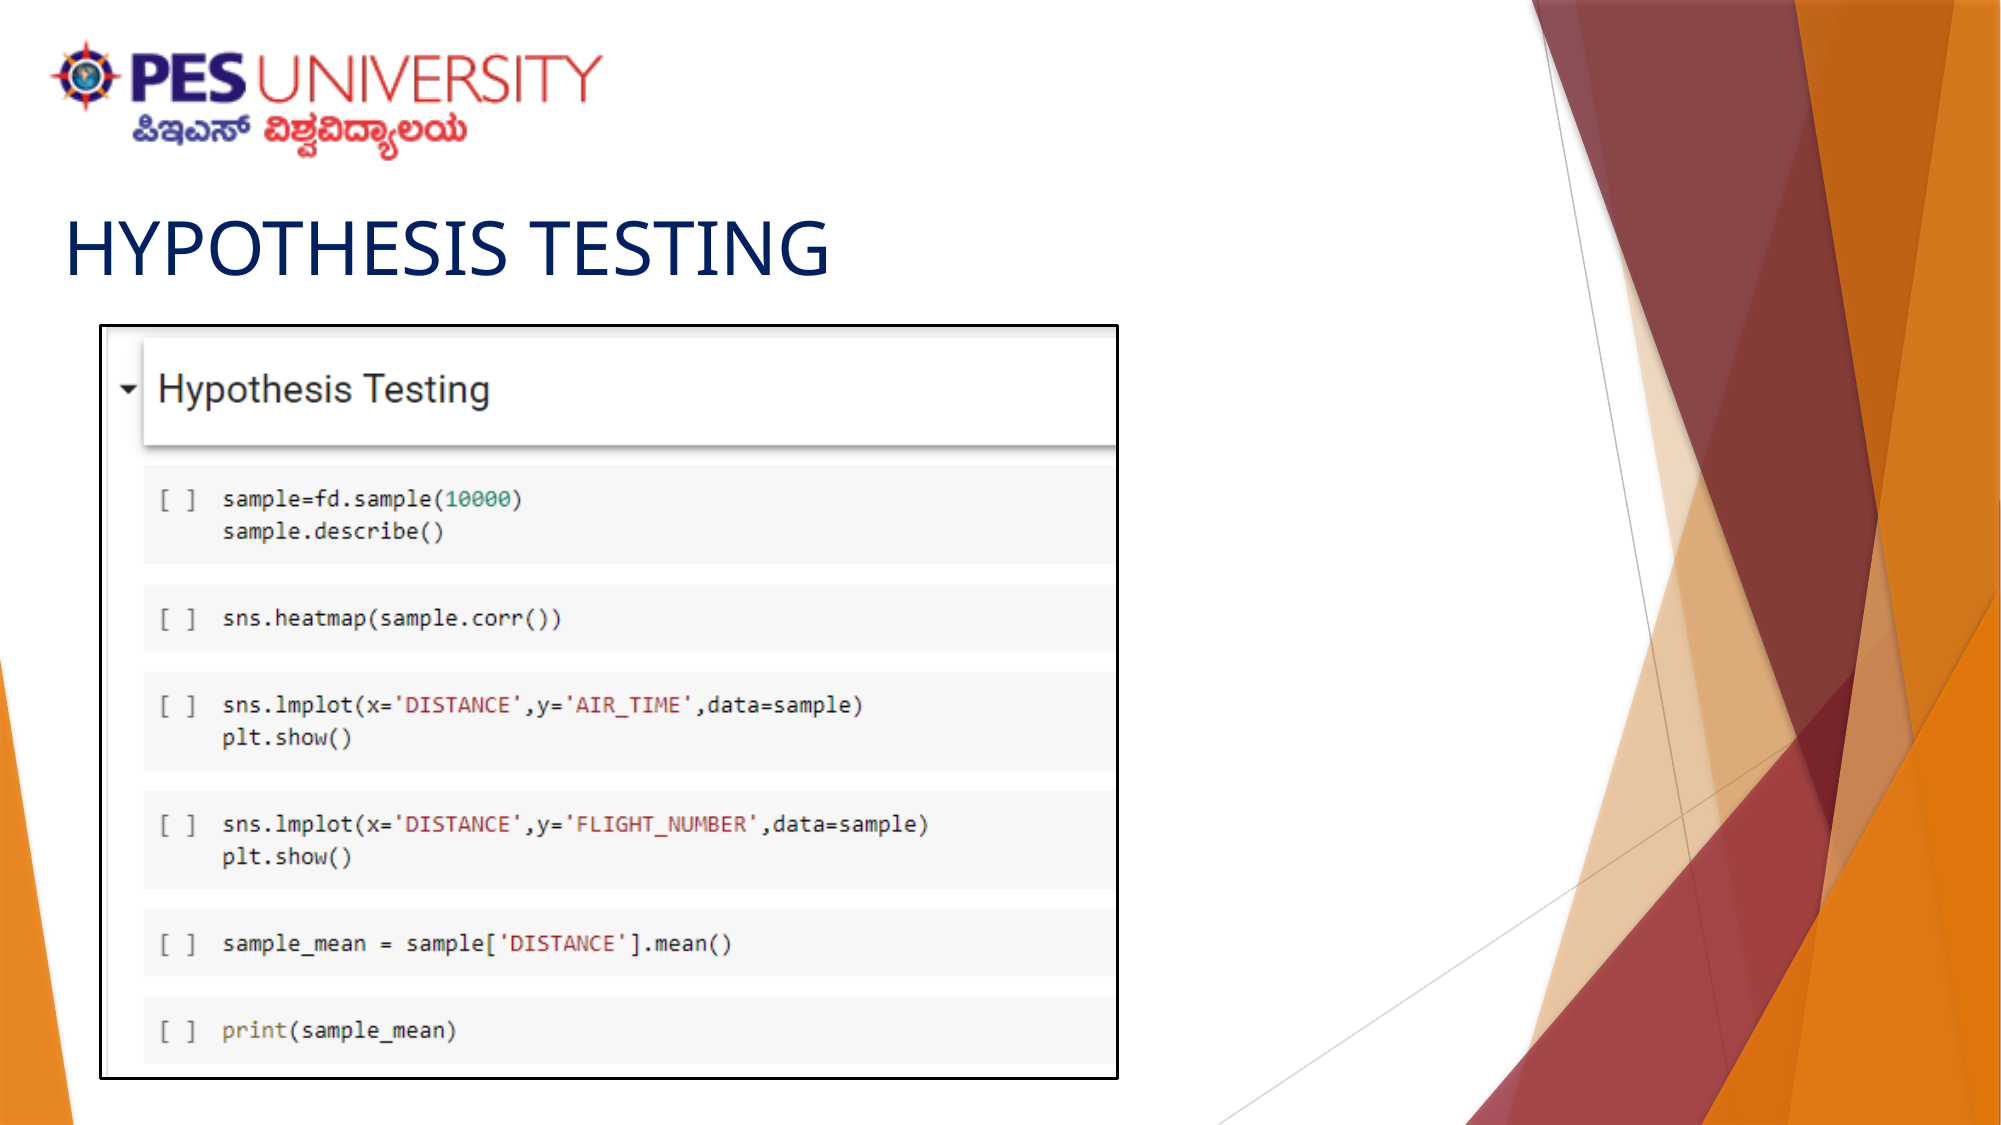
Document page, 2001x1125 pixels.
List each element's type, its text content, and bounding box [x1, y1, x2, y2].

title HYPOTHESIS TESTING [48, 192, 1459, 410]
picture [101, 326, 1117, 1078]
picture [47, 36, 610, 163]
